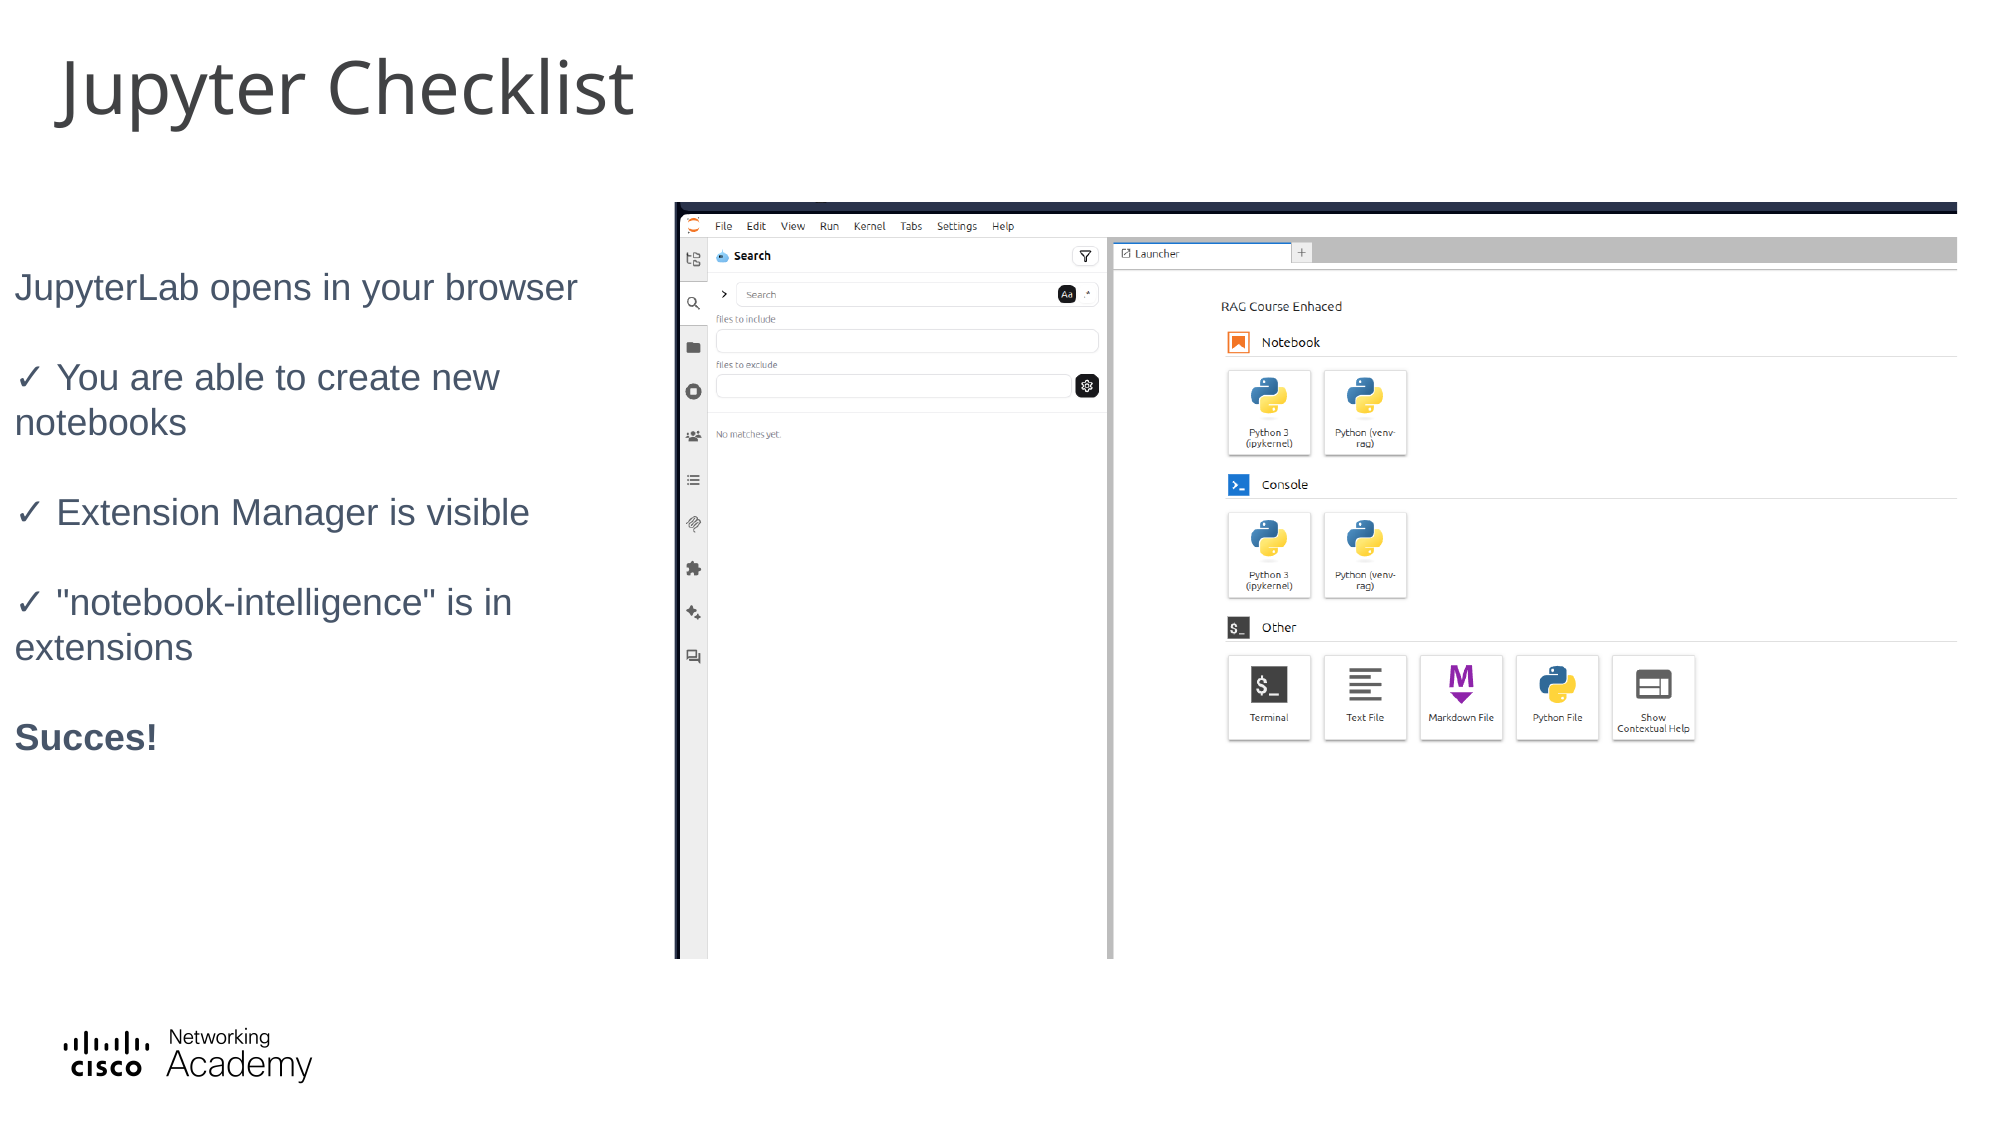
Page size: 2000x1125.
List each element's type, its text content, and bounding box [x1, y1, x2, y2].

picture [60, 1024, 316, 1087]
title Jupyter Checklist [53, 36, 1853, 150]
picture [674, 202, 1958, 960]
text_box JupyterLab opens in your browser ✓ You are able to create new notebooks ✓ Extension Manager is visible ✓ "notebook-intelligence" is in extensions Succes! [0, 255, 664, 901]
